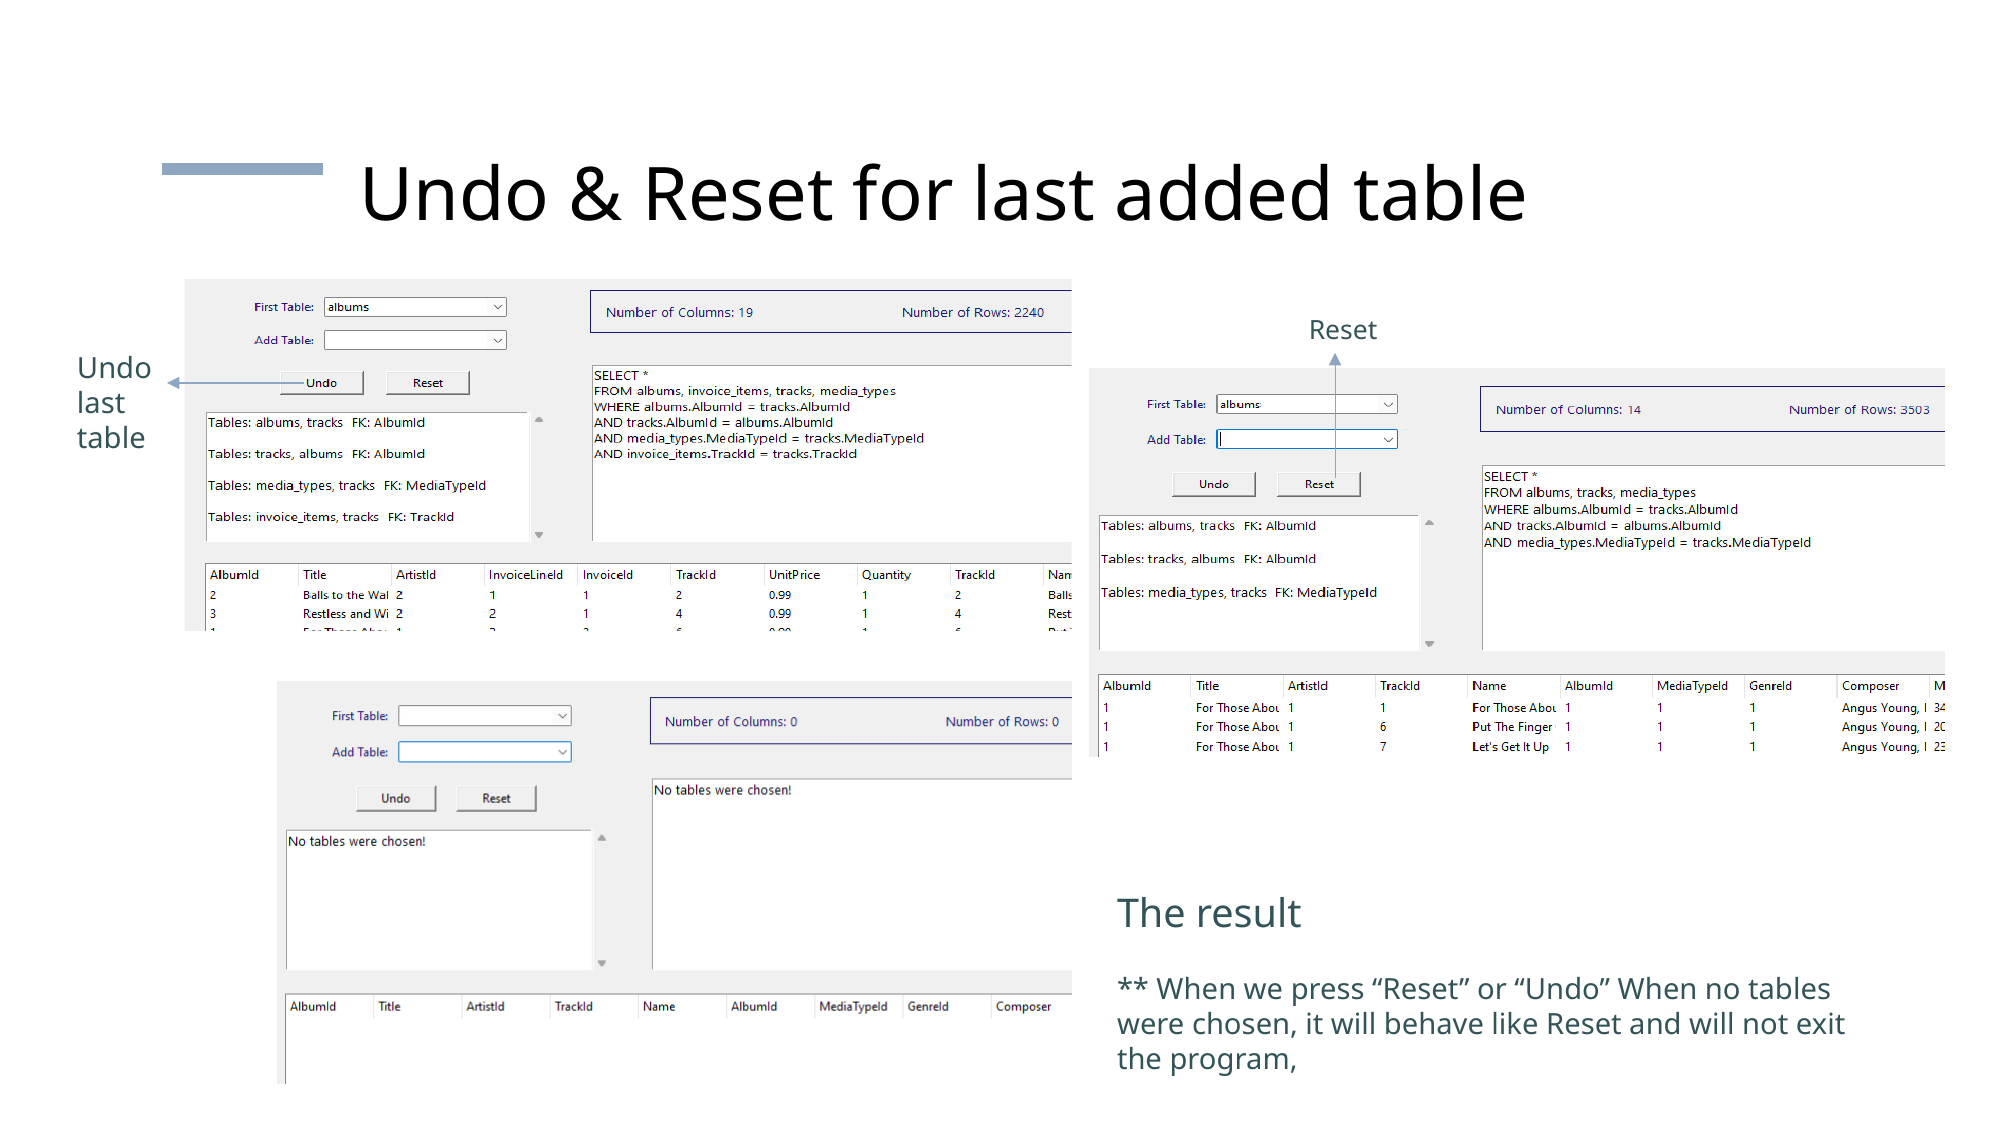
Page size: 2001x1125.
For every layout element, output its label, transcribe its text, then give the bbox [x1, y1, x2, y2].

picture [184, 279, 1072, 631]
picture [277, 681, 1072, 1084]
text_box The result ** When we press “Reset” or “Undo” When no tables were chosen, it will behave like Reset and will not exit the program, [1102, 870, 1897, 1084]
text_box Undo last table [61, 334, 184, 463]
picture [1089, 368, 1945, 757]
text_box Reset [1293, 305, 1625, 353]
title Undo & Reset for last added table [344, 95, 1707, 243]
